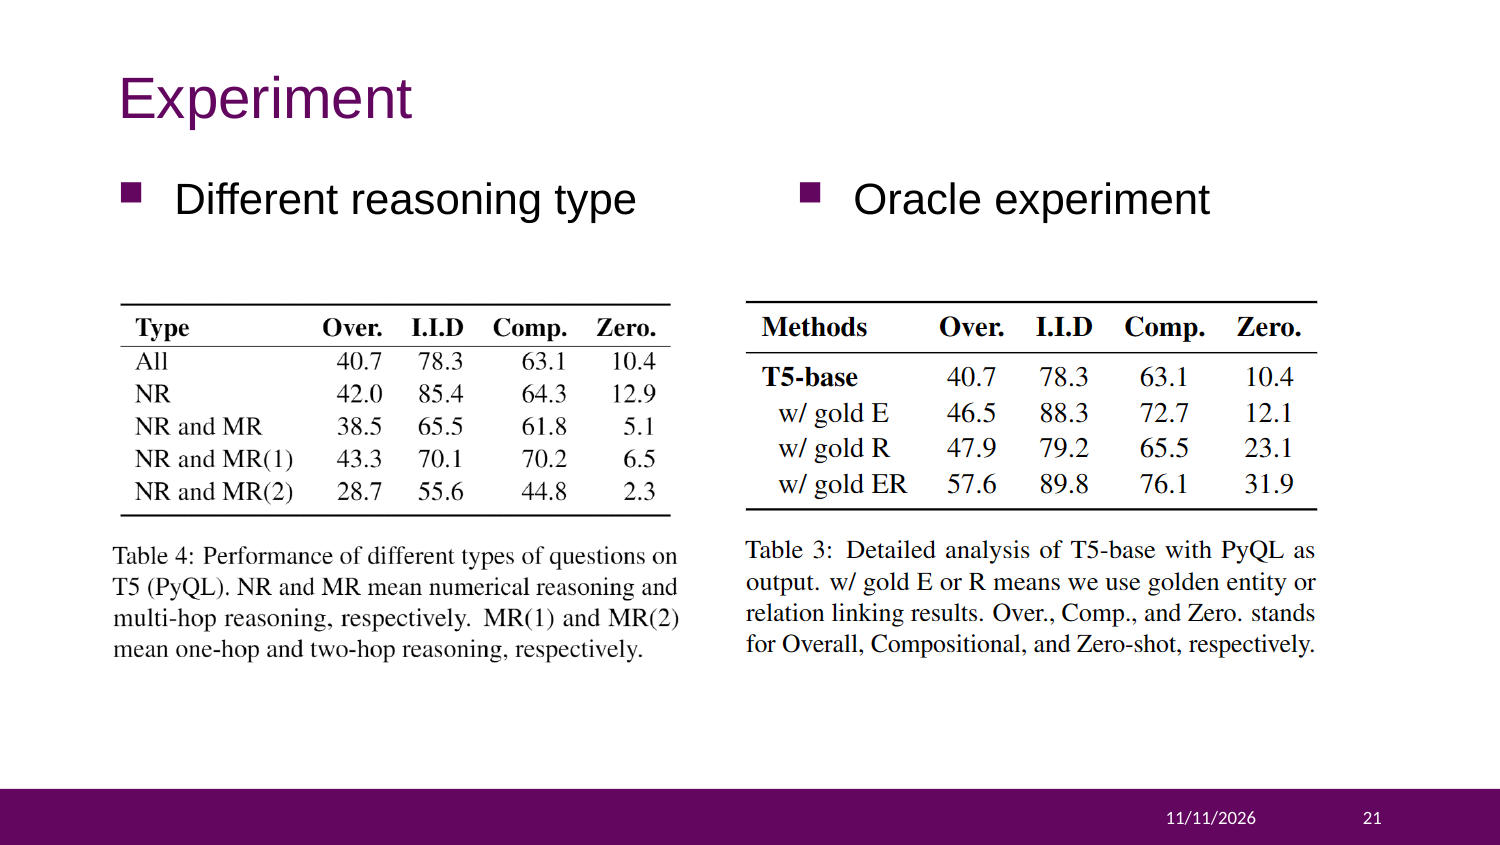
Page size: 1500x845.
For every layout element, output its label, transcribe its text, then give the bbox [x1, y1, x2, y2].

picture [741, 296, 1325, 665]
picture [111, 301, 683, 665]
list Oracle experiment [782, 168, 1389, 766]
title Experiment [103, 59, 1397, 140]
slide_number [1107, 794, 1313, 840]
text_box Different reasoning type [103, 168, 742, 766]
slide_number 21 [1313, 794, 1397, 840]
